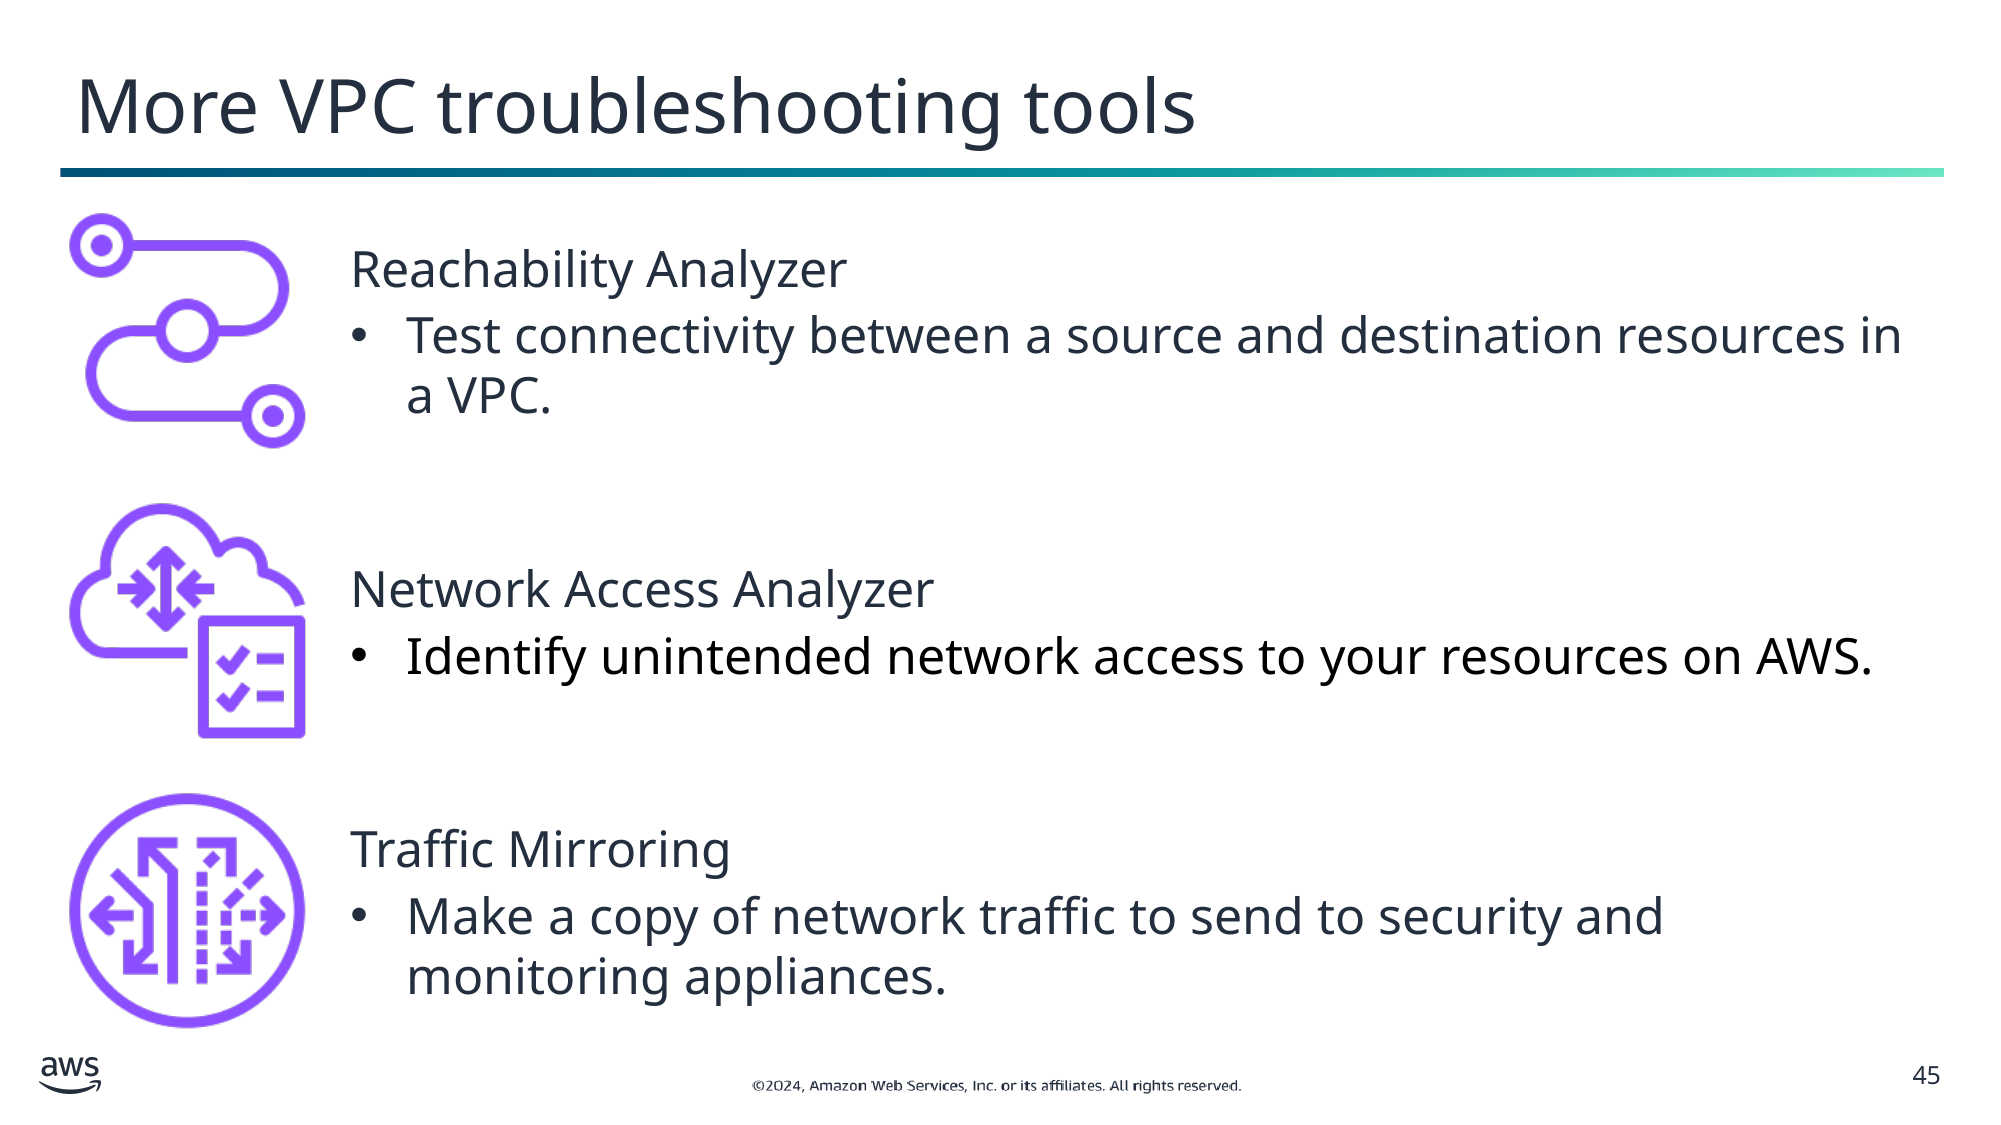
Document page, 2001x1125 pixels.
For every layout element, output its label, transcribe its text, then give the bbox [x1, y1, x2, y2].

picture [682, 168, 1944, 177]
title More VPC troubleshooting tools [60, 49, 1941, 170]
picture [706, 1072, 1290, 1100]
picture [59, 783, 316, 1039]
picture [59, 493, 316, 749]
slide_number ‹#› [1861, 1057, 1941, 1095]
picture [59, 202, 316, 459]
list Network Access Analyzer Identify unintended network access to your resources on AWS. [335, 478, 1940, 764]
list Reachability Analyzer Test connectivity between a source and destination resources in a VPC. [335, 188, 1940, 474]
list Traffic Mirroring Make a copy of network traffic to send to security and monitoring appliances. [335, 768, 1940, 1054]
picture [39, 1057, 101, 1094]
